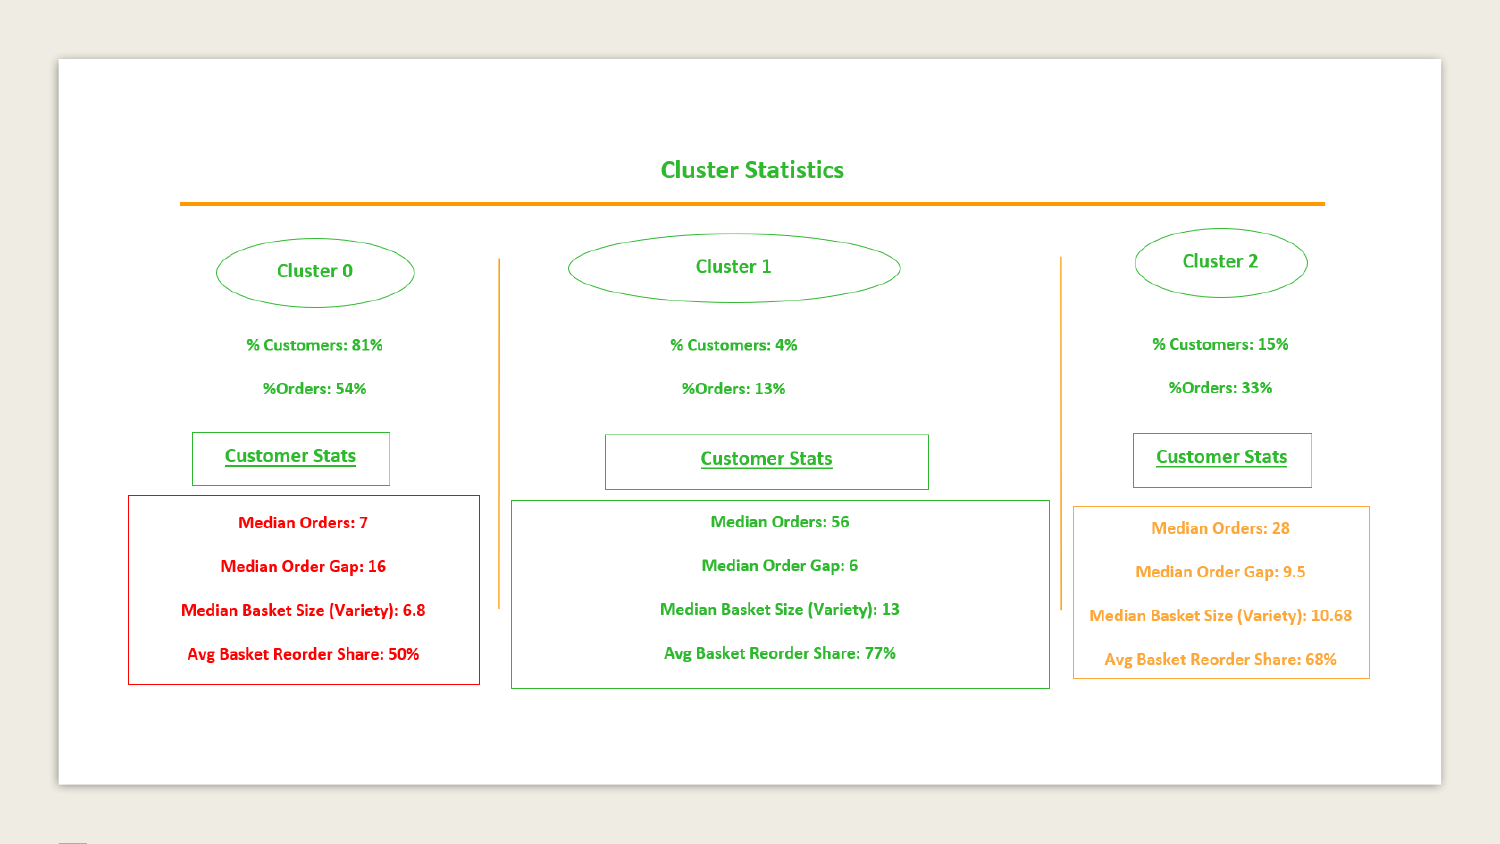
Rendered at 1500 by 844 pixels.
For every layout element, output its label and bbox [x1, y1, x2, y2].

text_box [0, 0, 1500, 844]
picture [96, 142, 1404, 702]
text_box [56, 56, 1444, 787]
